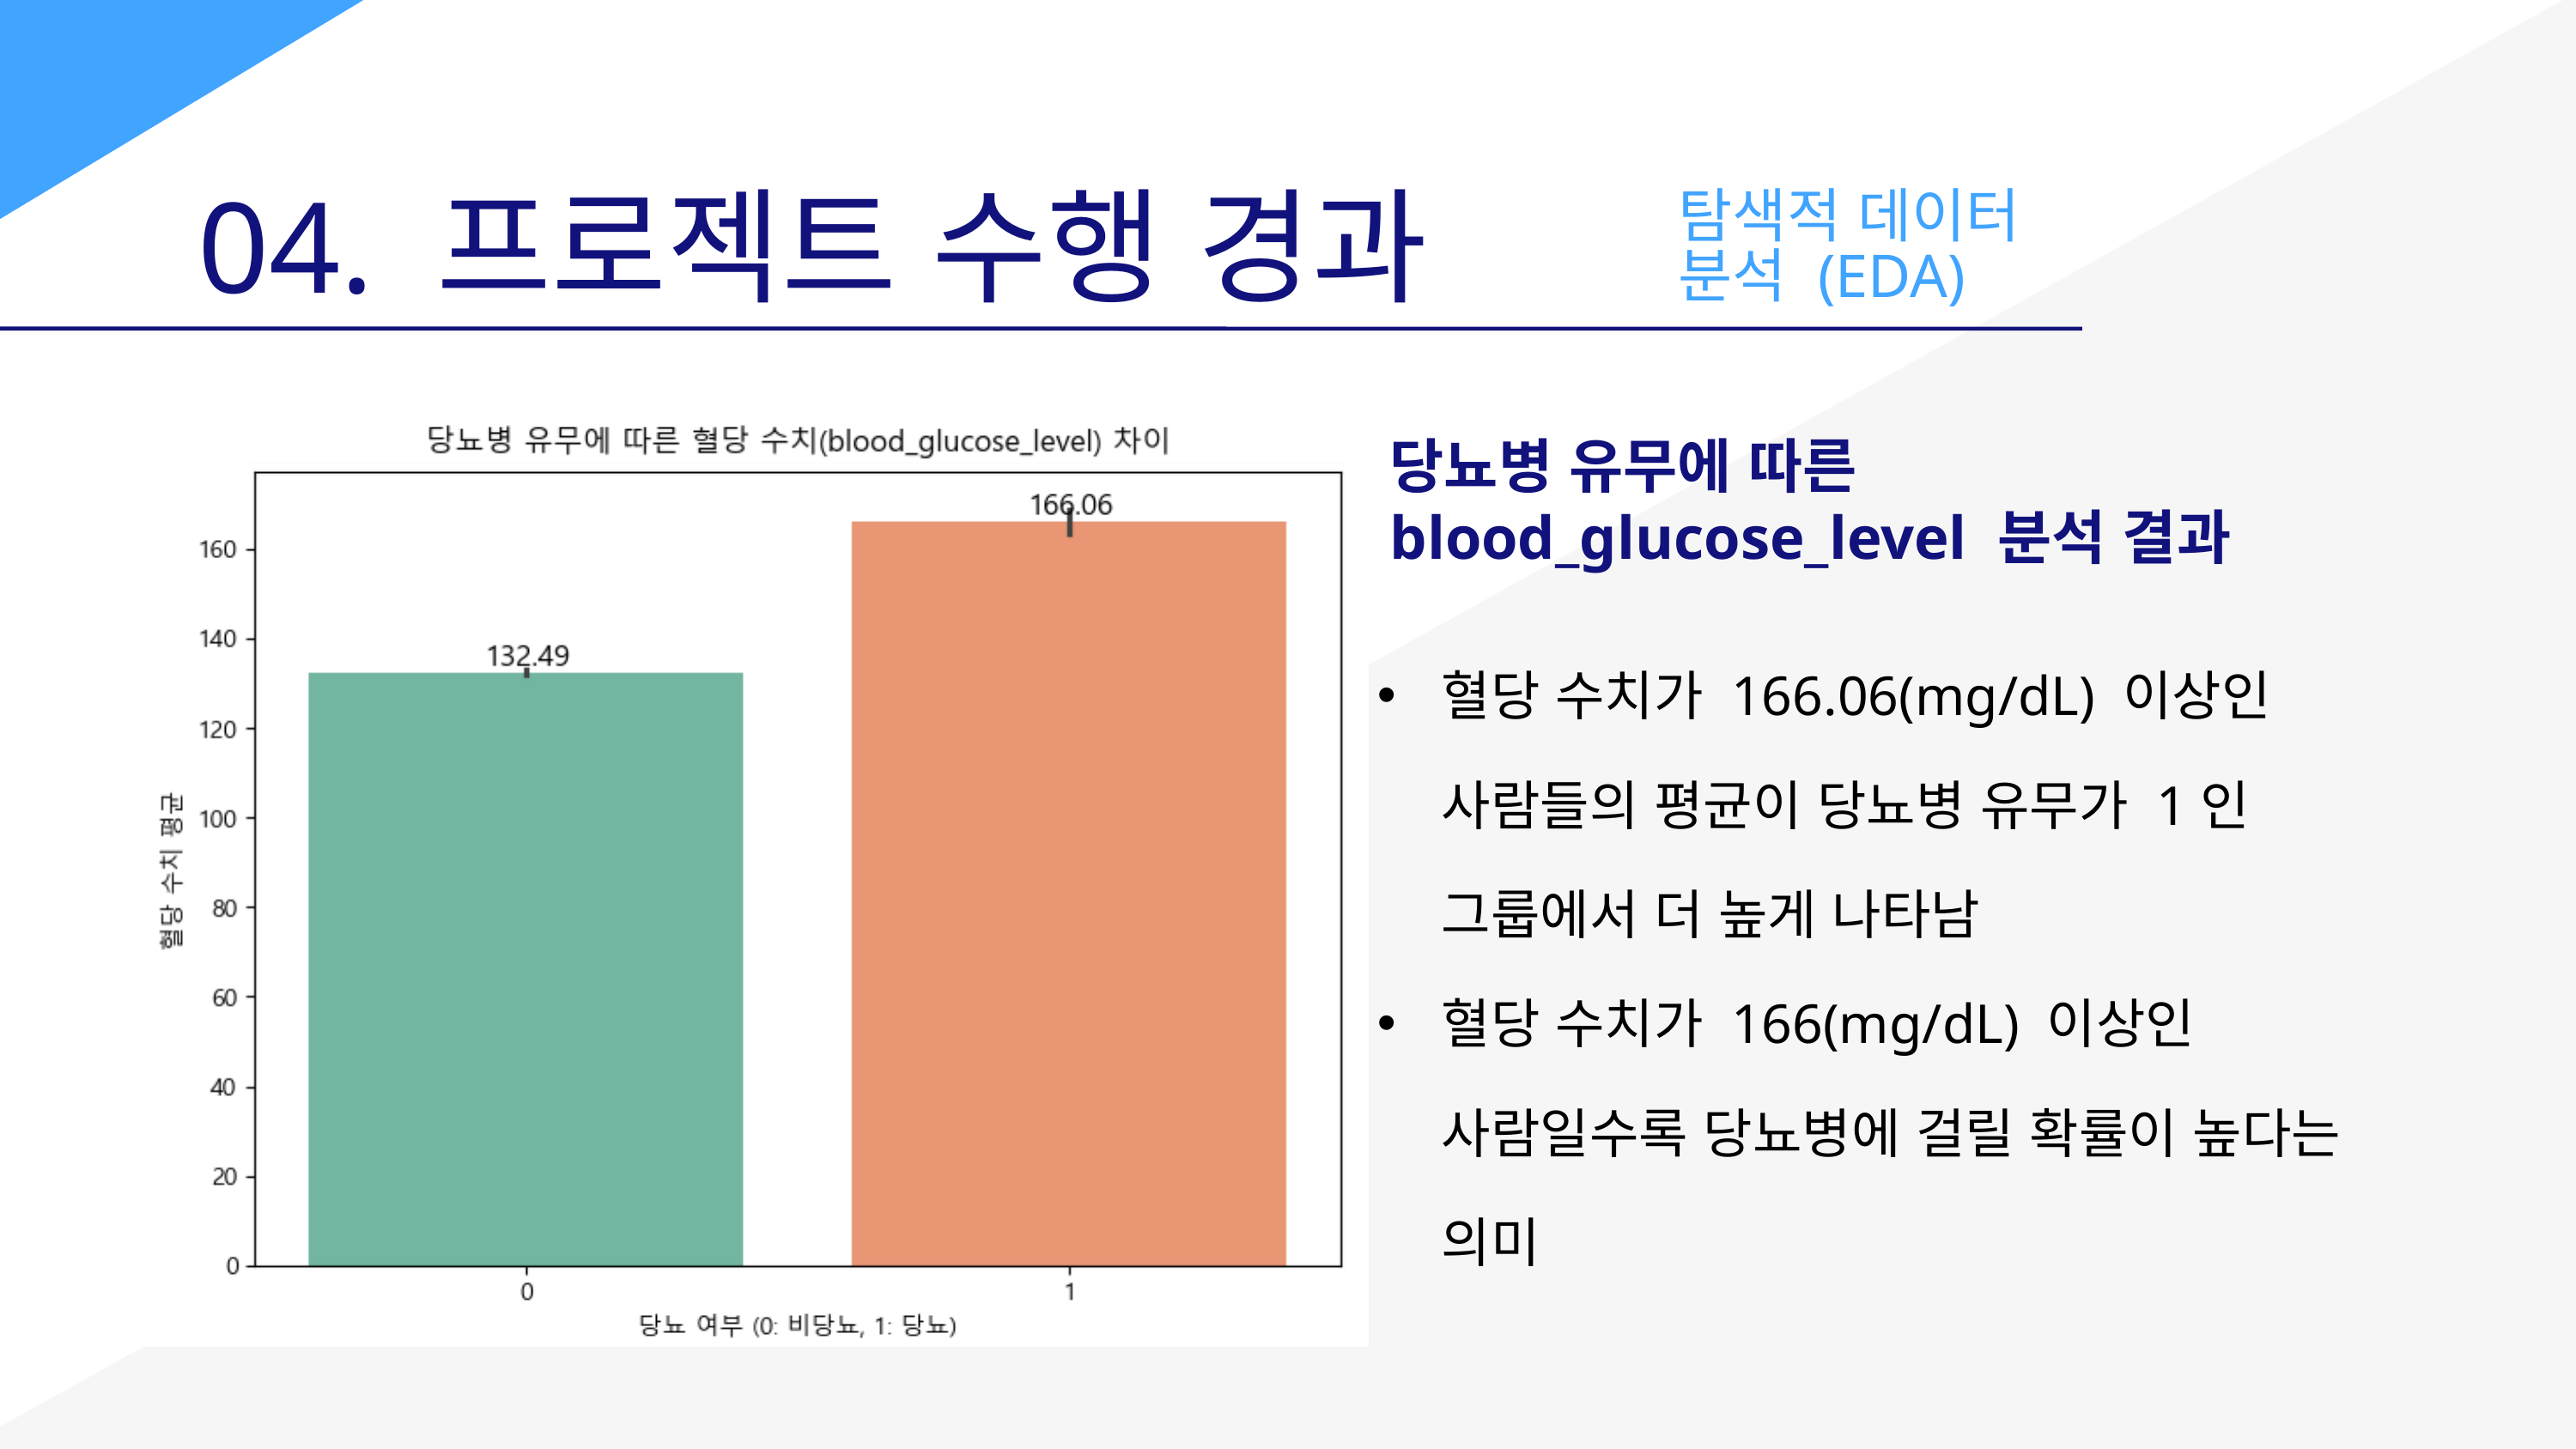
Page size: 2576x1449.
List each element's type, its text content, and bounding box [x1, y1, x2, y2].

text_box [744, 33, 2576, 1449]
text_box 04. 프로젝트 수행 경과 [197, 146, 738, 318]
picture [139, 422, 1369, 1347]
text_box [0, 0, 324, 173]
